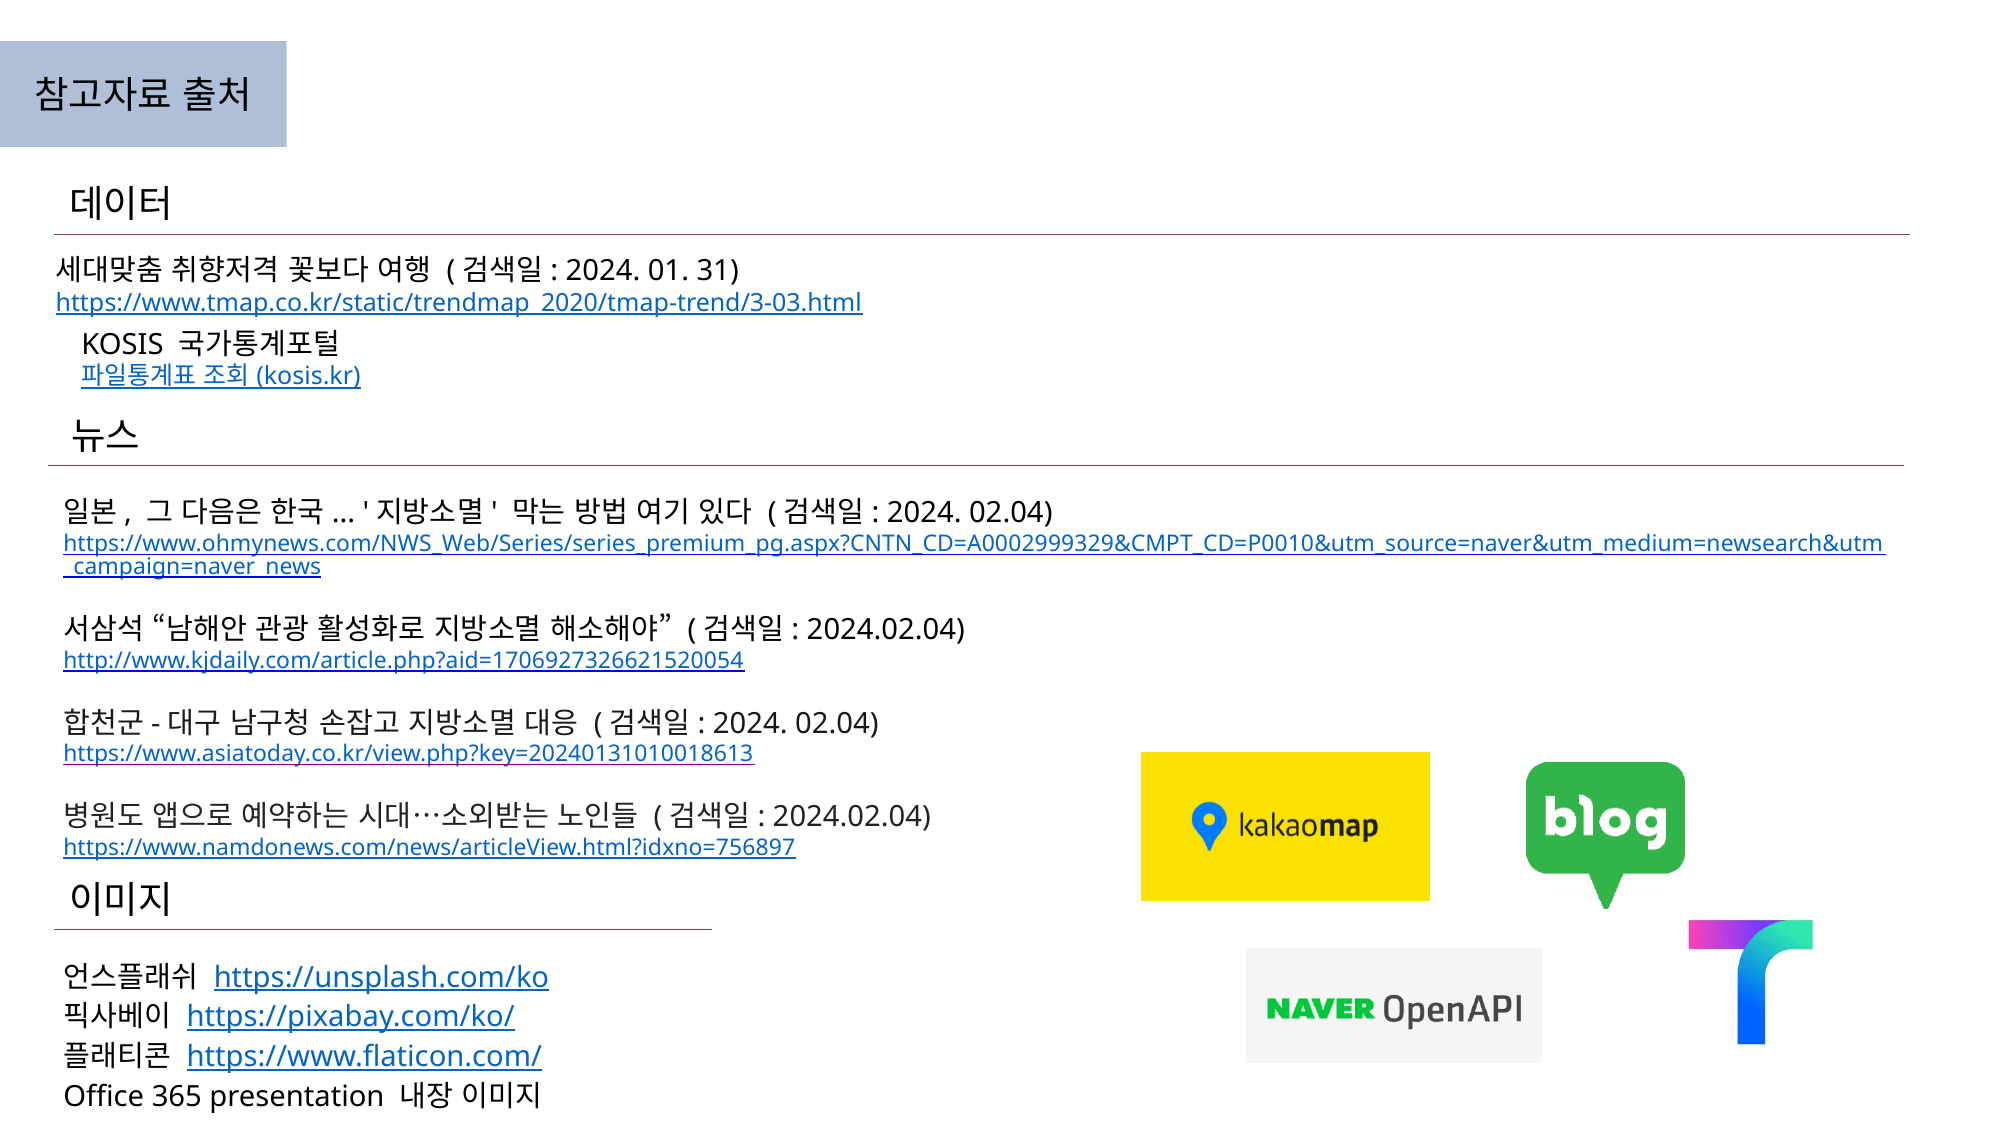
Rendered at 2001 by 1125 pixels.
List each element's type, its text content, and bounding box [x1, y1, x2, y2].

picture [1141, 752, 1430, 902]
picture [1526, 762, 1842, 1063]
text_box 이미지 [54, 868, 188, 929]
text_box [0, 40, 288, 148]
text_box KOSIS 국가통계포털 파일통계표 조회 (kosis.kr) [66, 317, 376, 404]
picture [1246, 948, 1542, 1063]
text_box 데이터 [54, 173, 188, 233]
text_box 뉴스 [56, 404, 156, 465]
text_box 참고자료 출처 [19, 63, 267, 124]
text_box 언스플래쉬 https://unsplash.com/ko 픽사베이 https://pixabay.com/ko/ 플래티콘 https://www.flaticon.com/ Office 365 presentation 내장 이미지 [48, 950, 565, 1120]
text_box 일본, 그 다음은 한국... '지방소멸' 막는 방법 여기 있다 (검색일: 2024. 02.04) https://www.ohmynews.com/NWS_Web/Series/series_premium_pg.aspx?CNTN_CD=A0002999329&CMPT_CD=P0010&utm_source=naver&utm_medium=newsearch&utm_campaign=naver_news 서삼석 “남해안 관광 활성화로 지방소멸 해소해야” (검색일: 2024.02.04) http://www.kjdaily.com/article.php?aid=1706927326621520054 합천군-대구 남구청 손잡고 지방소멸 대응 (검색일: 2024. 02.04) https://www.asiatoday.co.kr/view.php?key=20240131010018613 병원도 앱으로 예약하는 시대…소외받는 노인들 (검색일: 2024.02.04) https://www.namdonews.com/news/articleView.html?idxno=756897 [48, 486, 1905, 1028]
text_box 세대맞춤 취향저격 꽃보다 여행 (검색일: 2024. 01. 31) https://www.tmap.co.kr/static/trendmap_2020/tmap-trend/3-03.html [40, 244, 878, 328]
